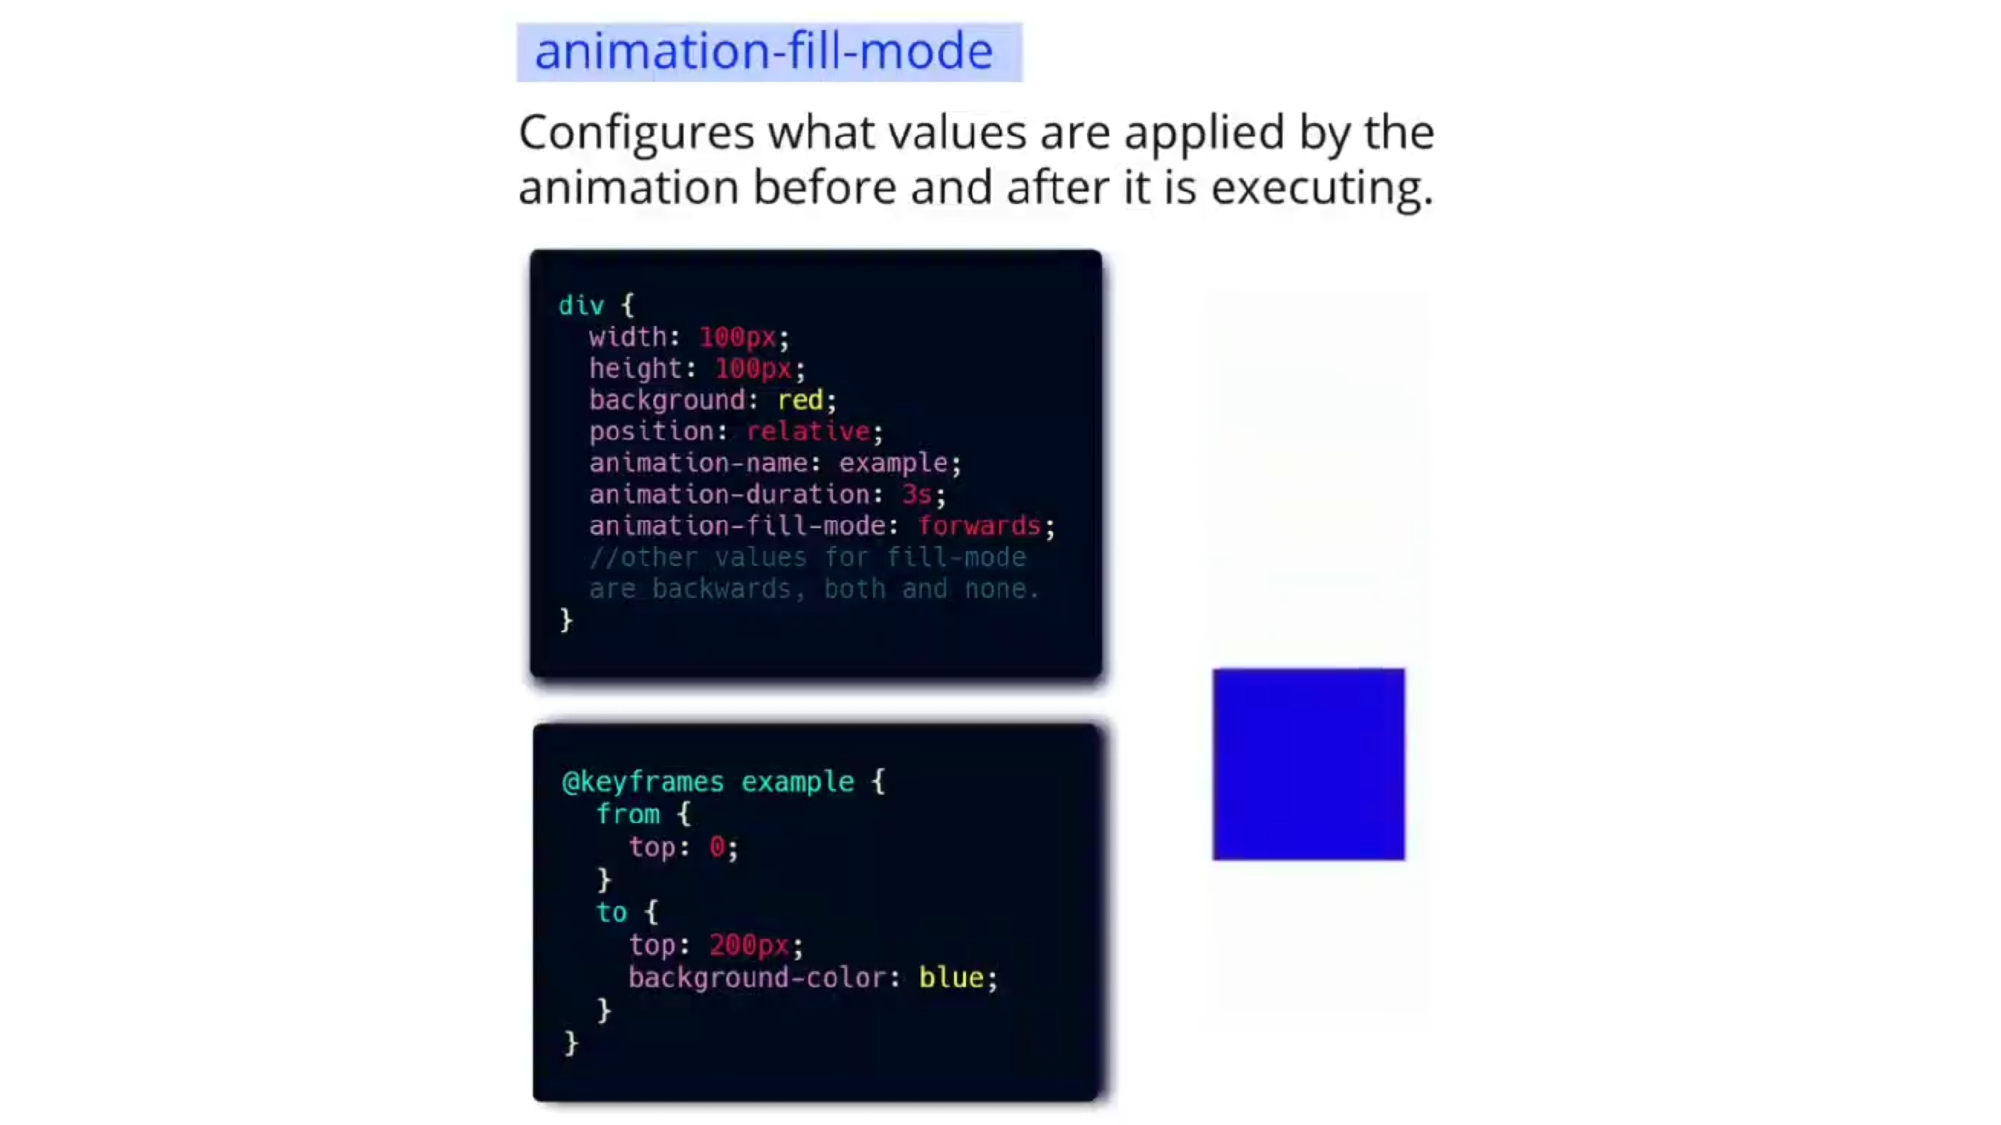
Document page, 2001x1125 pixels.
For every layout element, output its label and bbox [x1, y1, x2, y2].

picture [479, 0, 1521, 1125]
